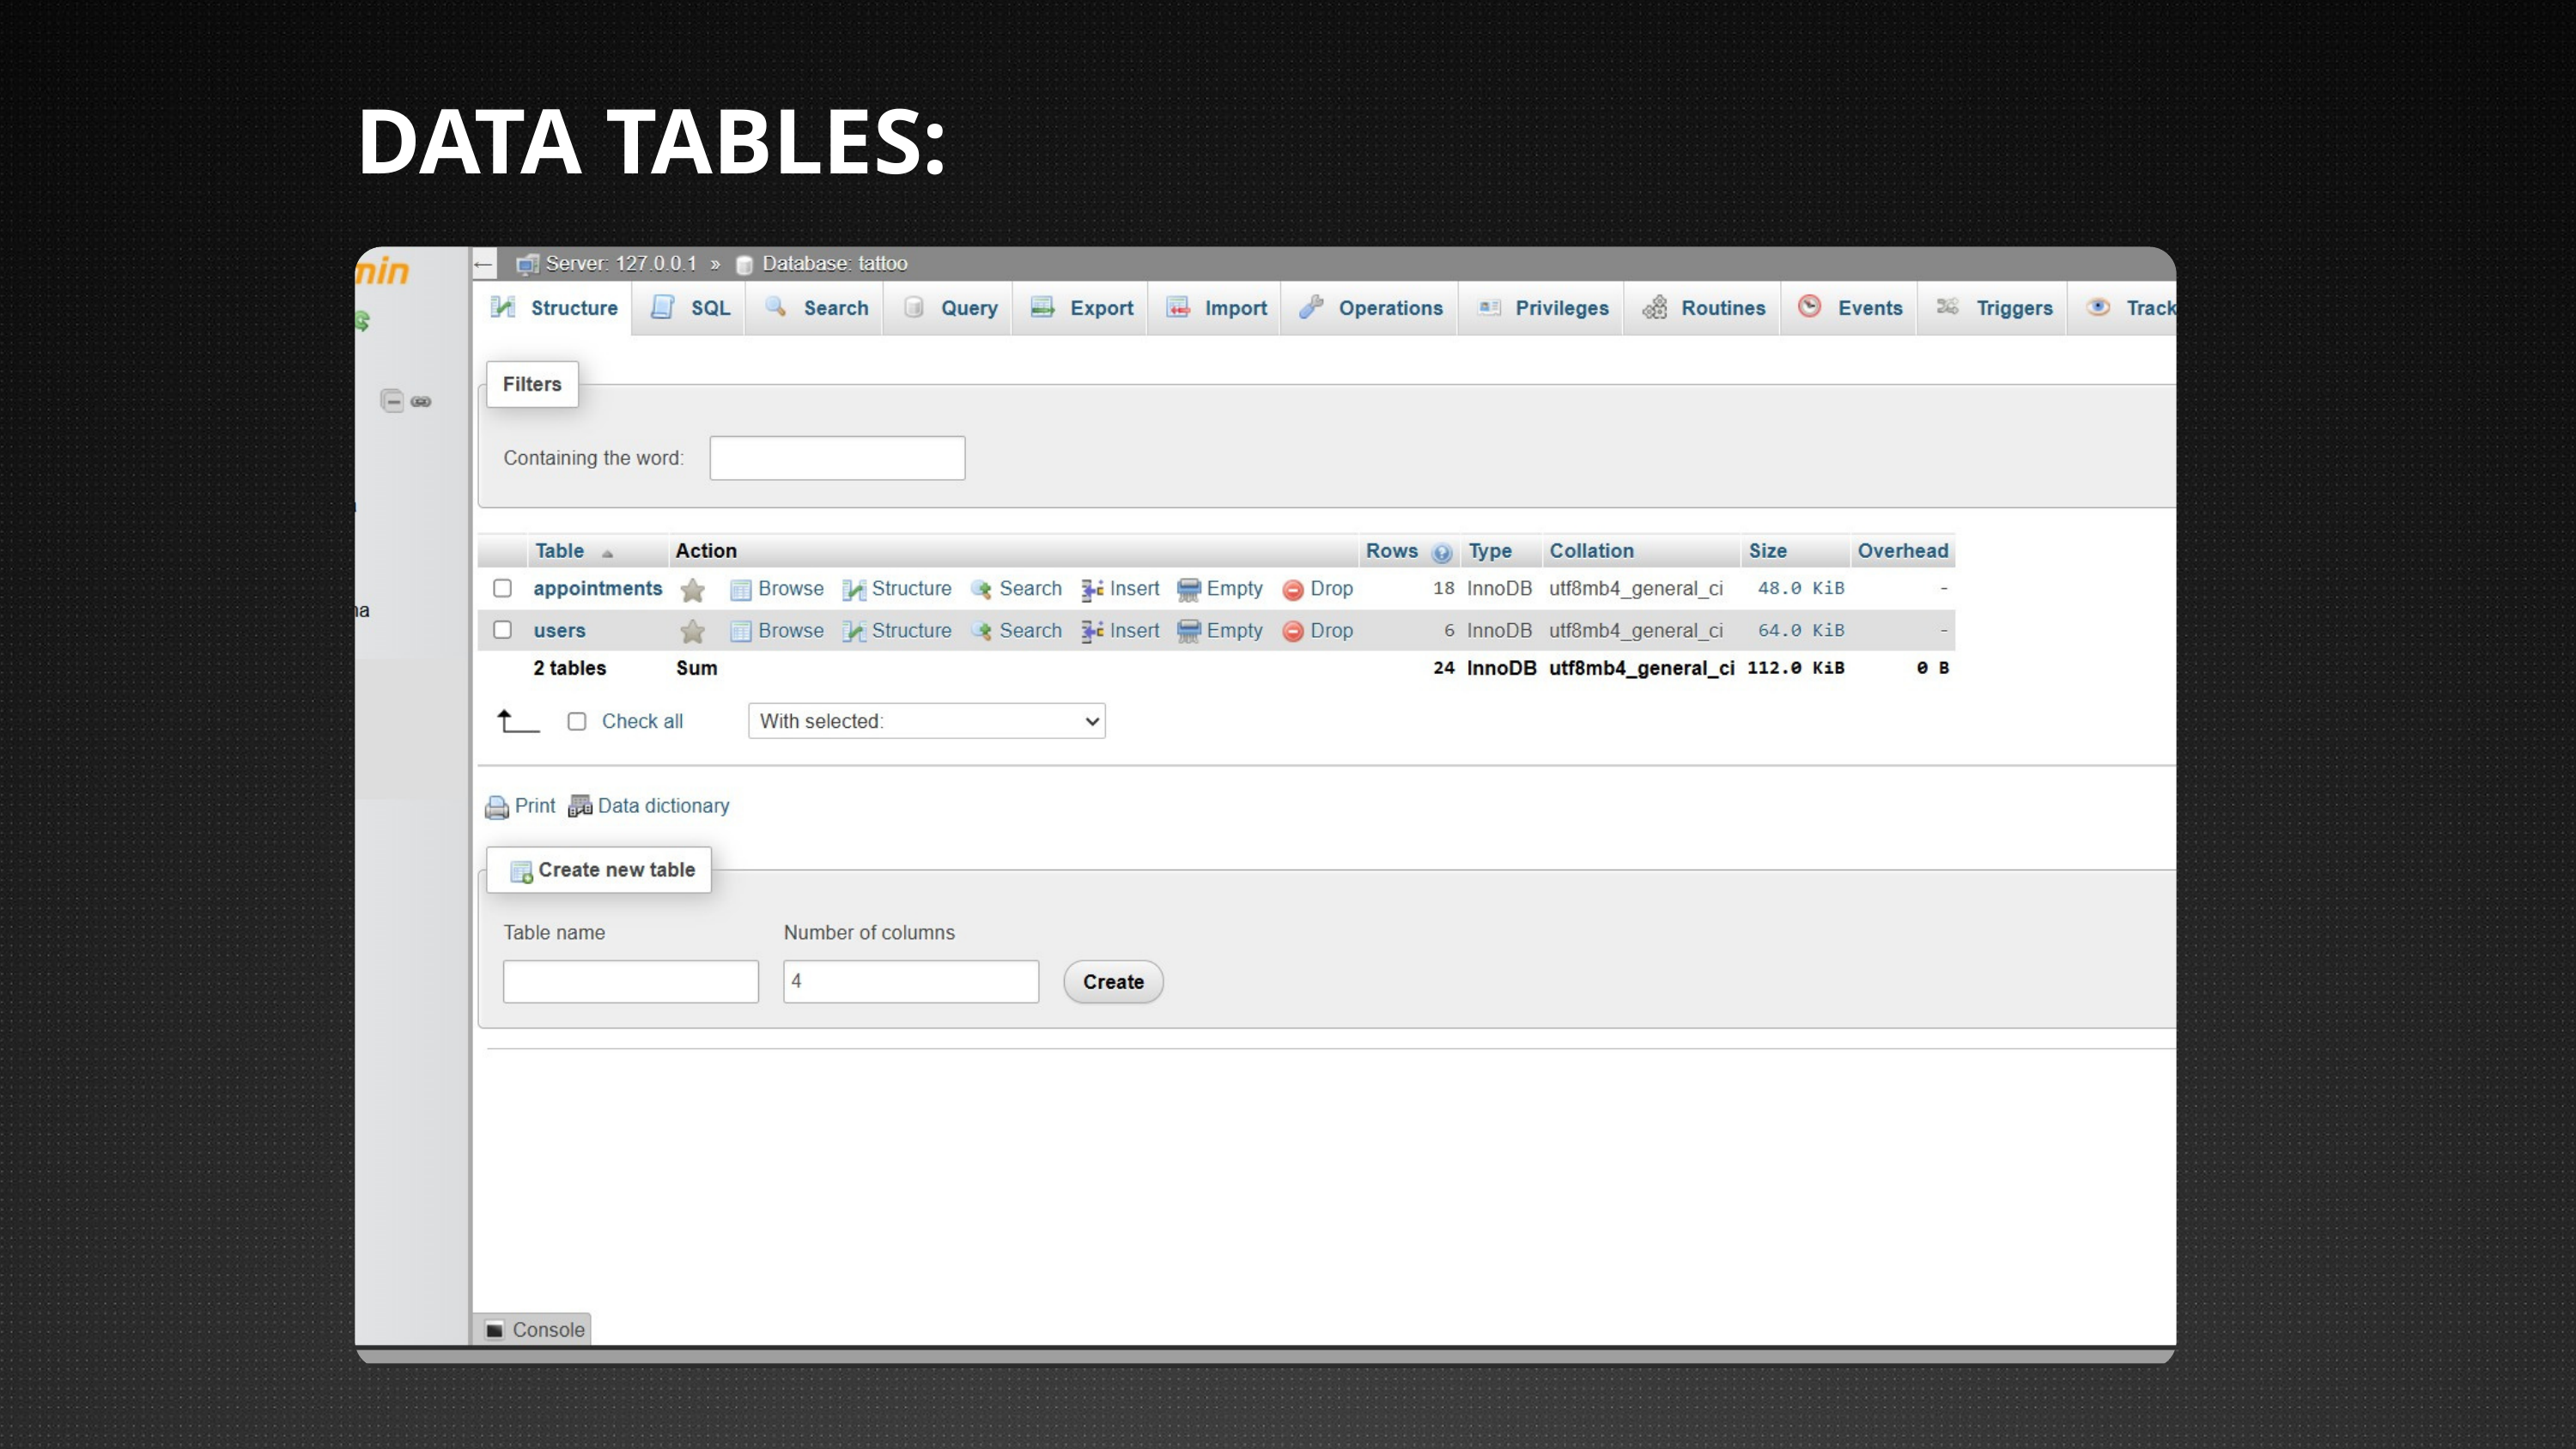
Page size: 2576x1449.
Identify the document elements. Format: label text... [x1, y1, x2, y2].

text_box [355, 246, 2177, 1369]
text_box DATA TABLES: [355, 66, 1030, 192]
text_box [0, 0, 2576, 1449]
